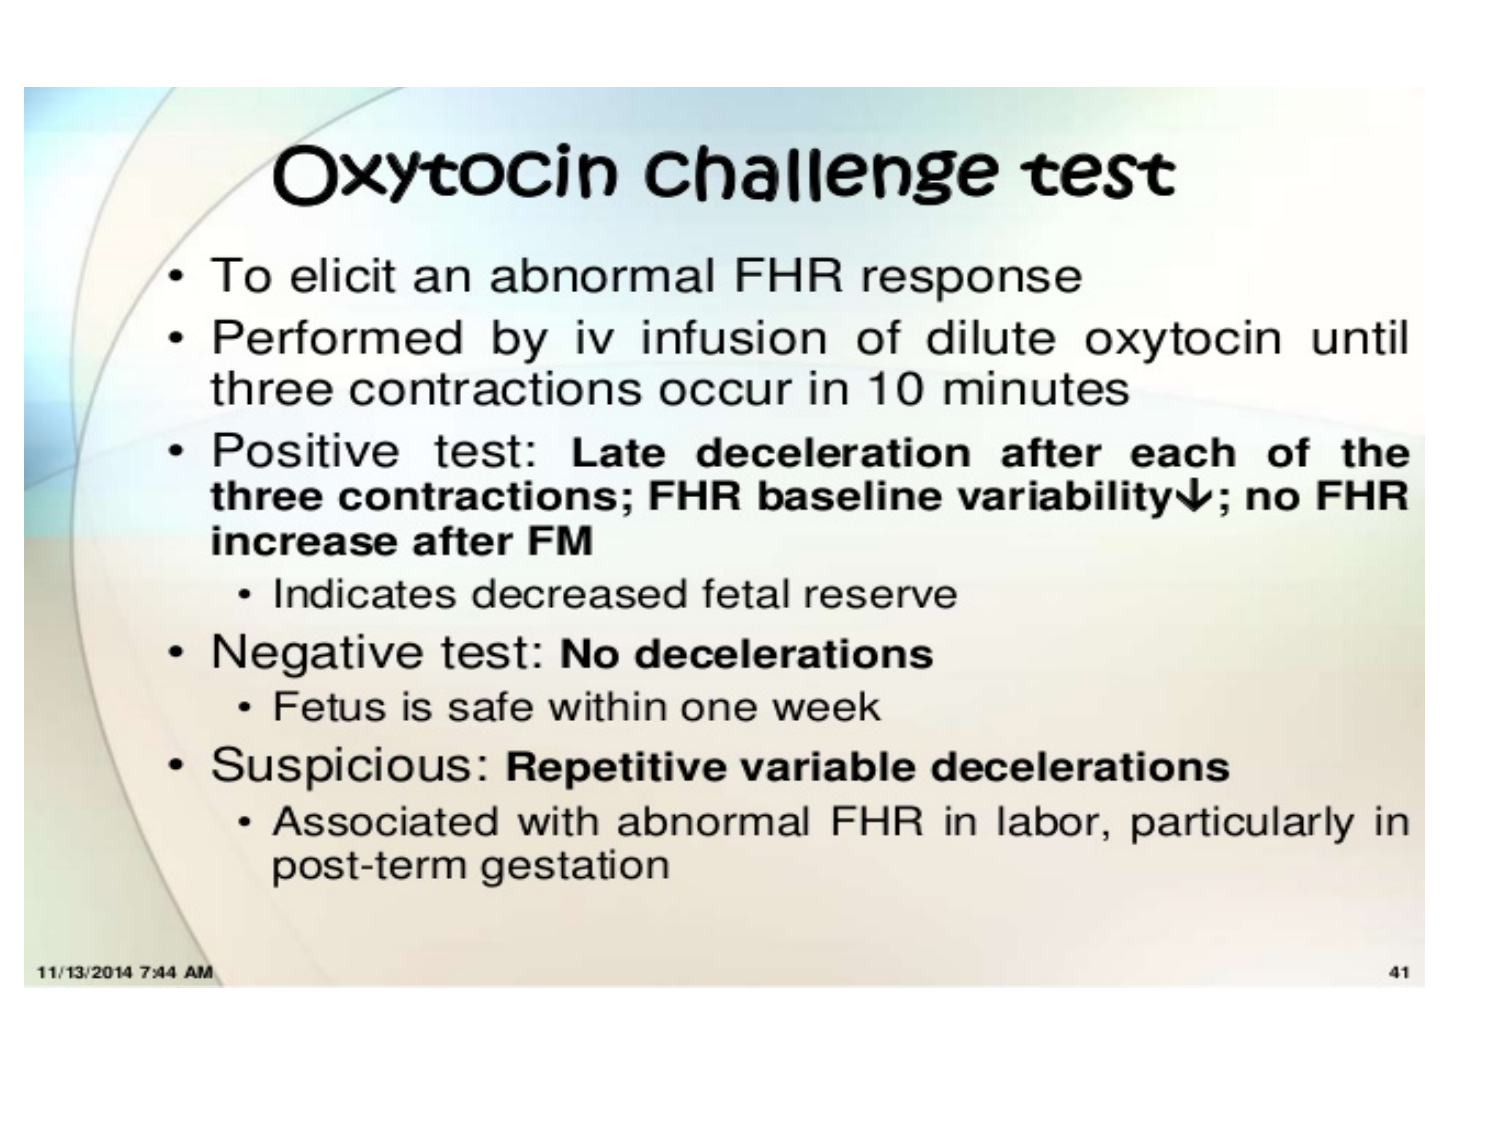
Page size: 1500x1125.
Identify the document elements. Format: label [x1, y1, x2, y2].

picture [24, 87, 1426, 988]
